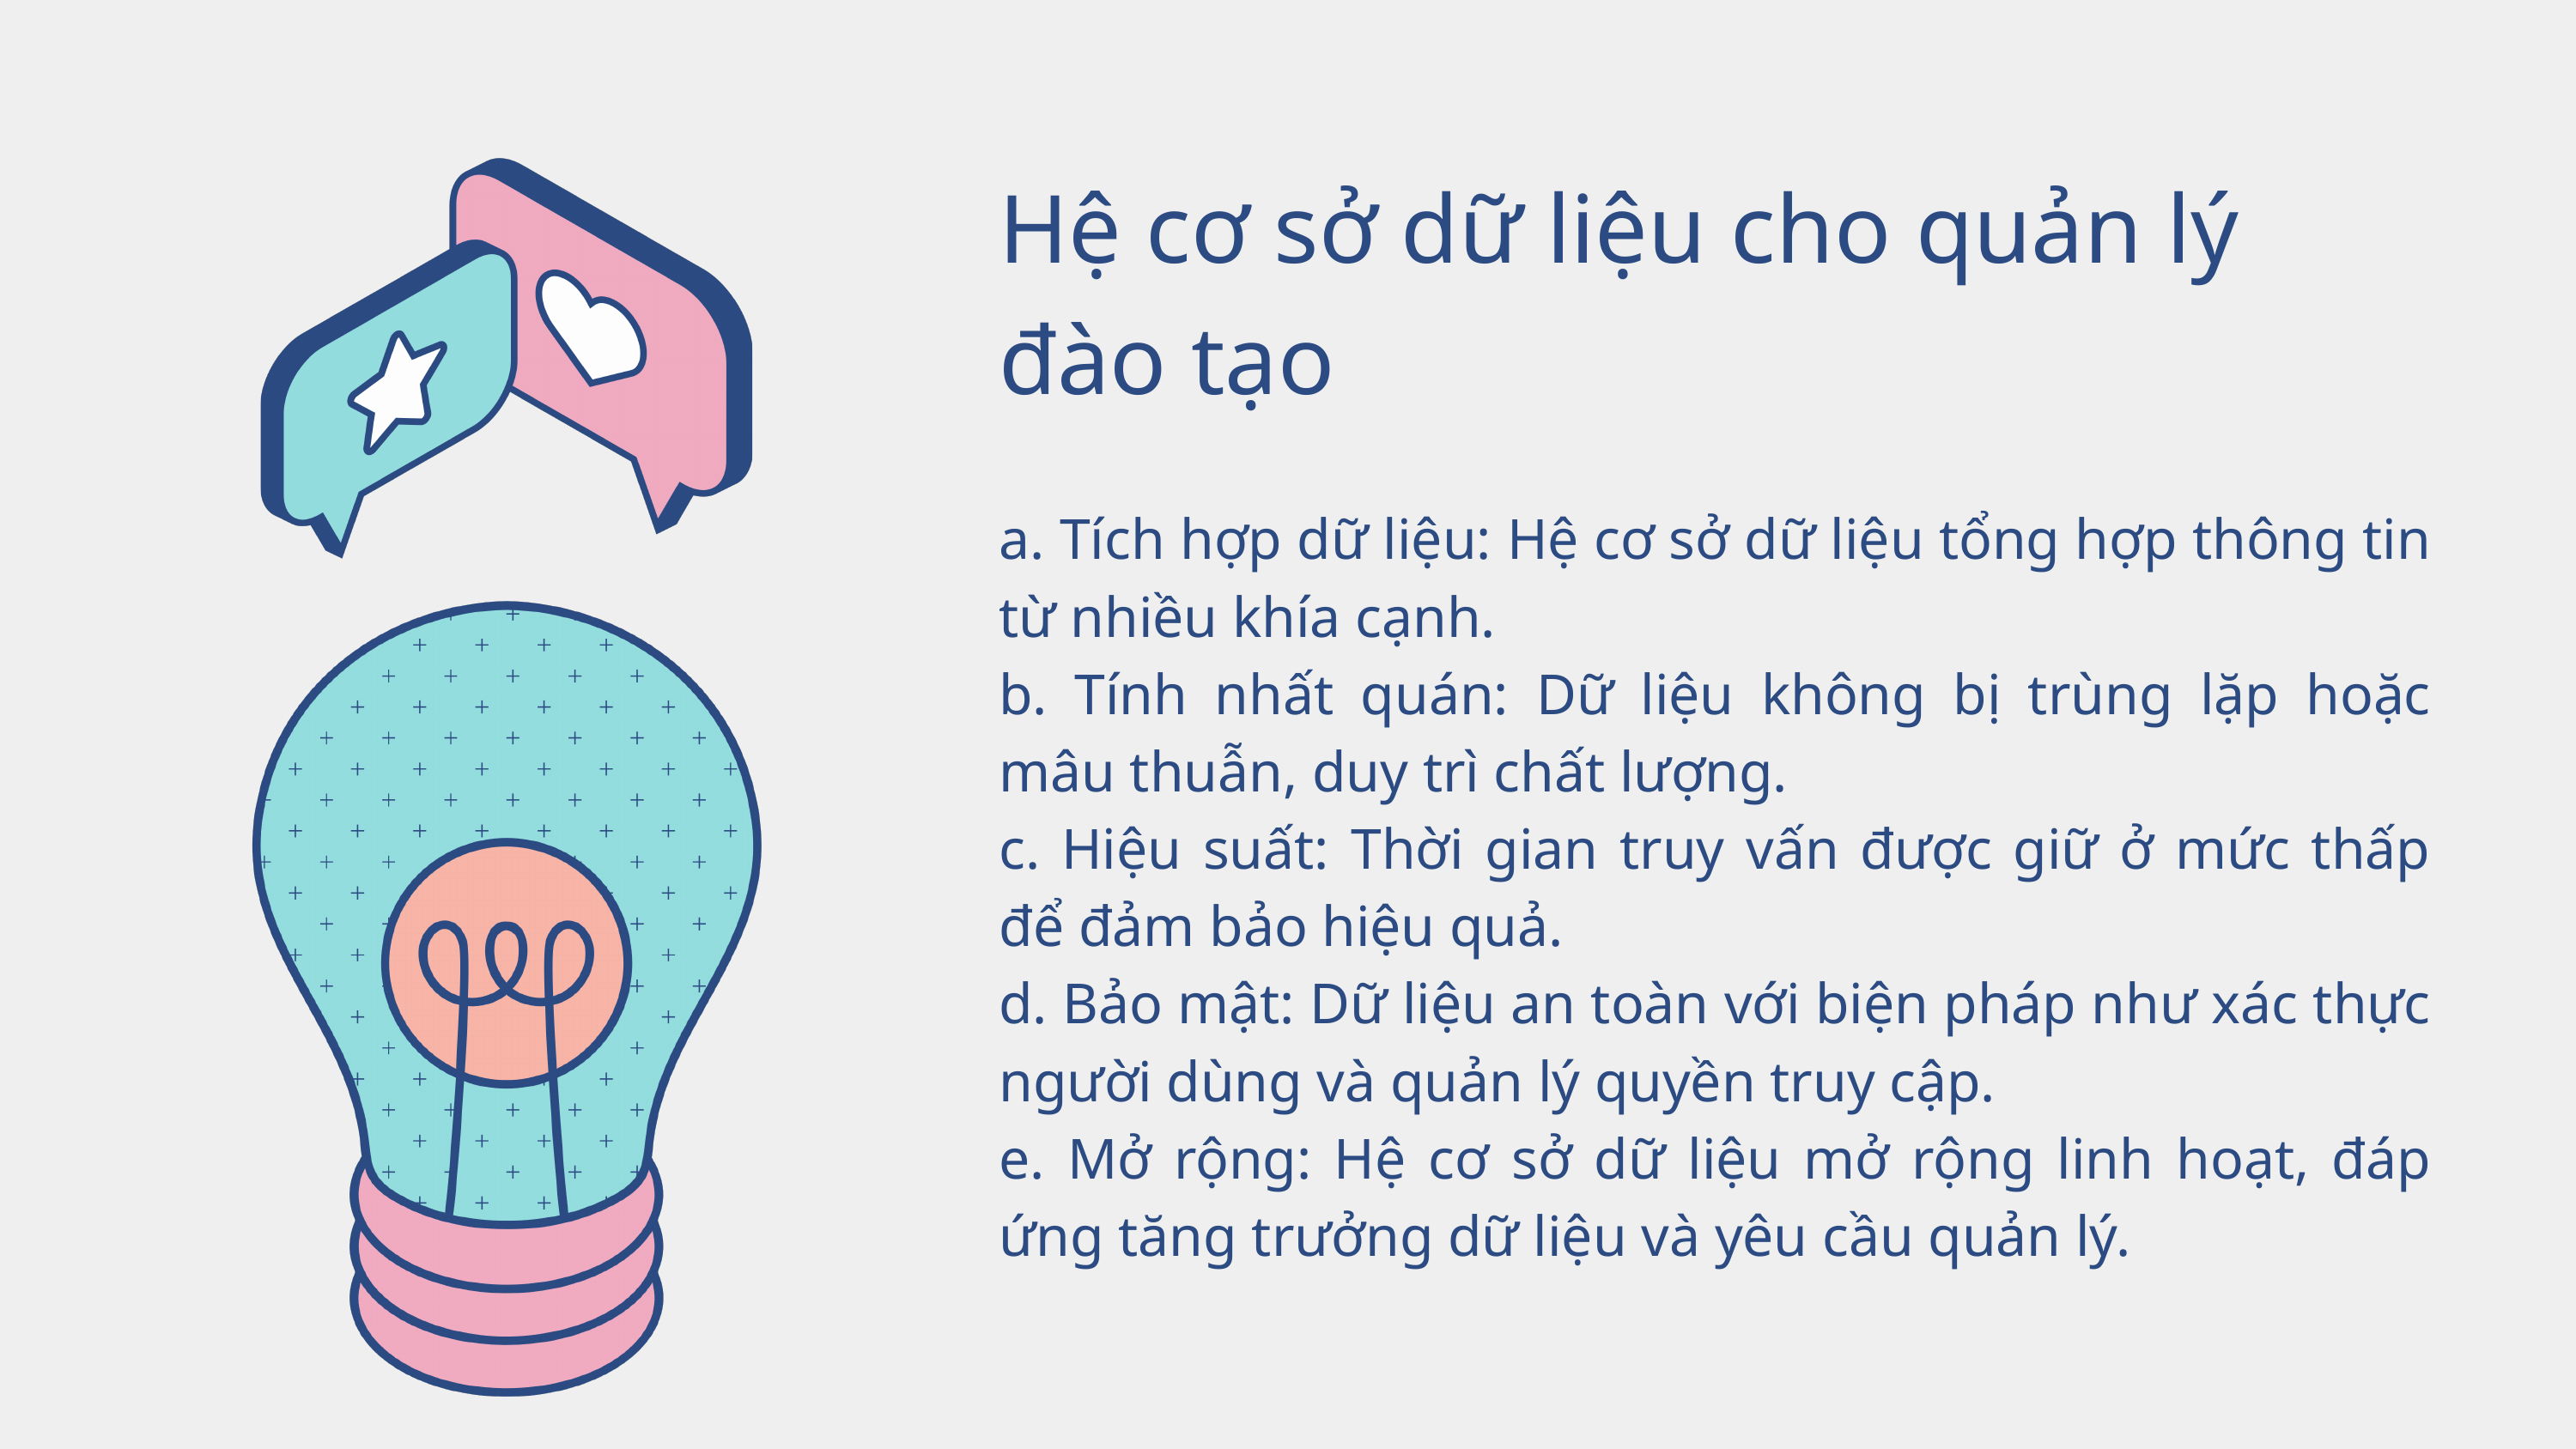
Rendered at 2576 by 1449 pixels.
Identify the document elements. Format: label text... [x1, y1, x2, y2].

text_box Hệ cơ sở dữ liệu cho quản lý đào tạo [999, 150, 2432, 414]
text_box [260, 155, 753, 560]
text_box a. Tích hợp dữ liệu: Hệ cơ sở dữ liệu tổng hợp thông tin từ nhiều khía cạnh. b. Tính nhất quán: Dữ liệu không bị trùng lặp hoặc mâu thuẫn, duy trì chất lượng. c. Hiệu suất: Thời gian truy vấn được giữ ở mức thấp để đảm bảo hiệu quả. d. Bảo mật: Dữ liệu an toàn với biện pháp như xác thực người dùng và quản lý quyền truy cập. e. Mở rộng: Hệ cơ sở dữ liệu mở rộng linh hoạt, đáp ứng tăng trưởng dữ liệu và yêu cầu quản lý. [999, 493, 2432, 1268]
text_box [248, 601, 765, 1397]
